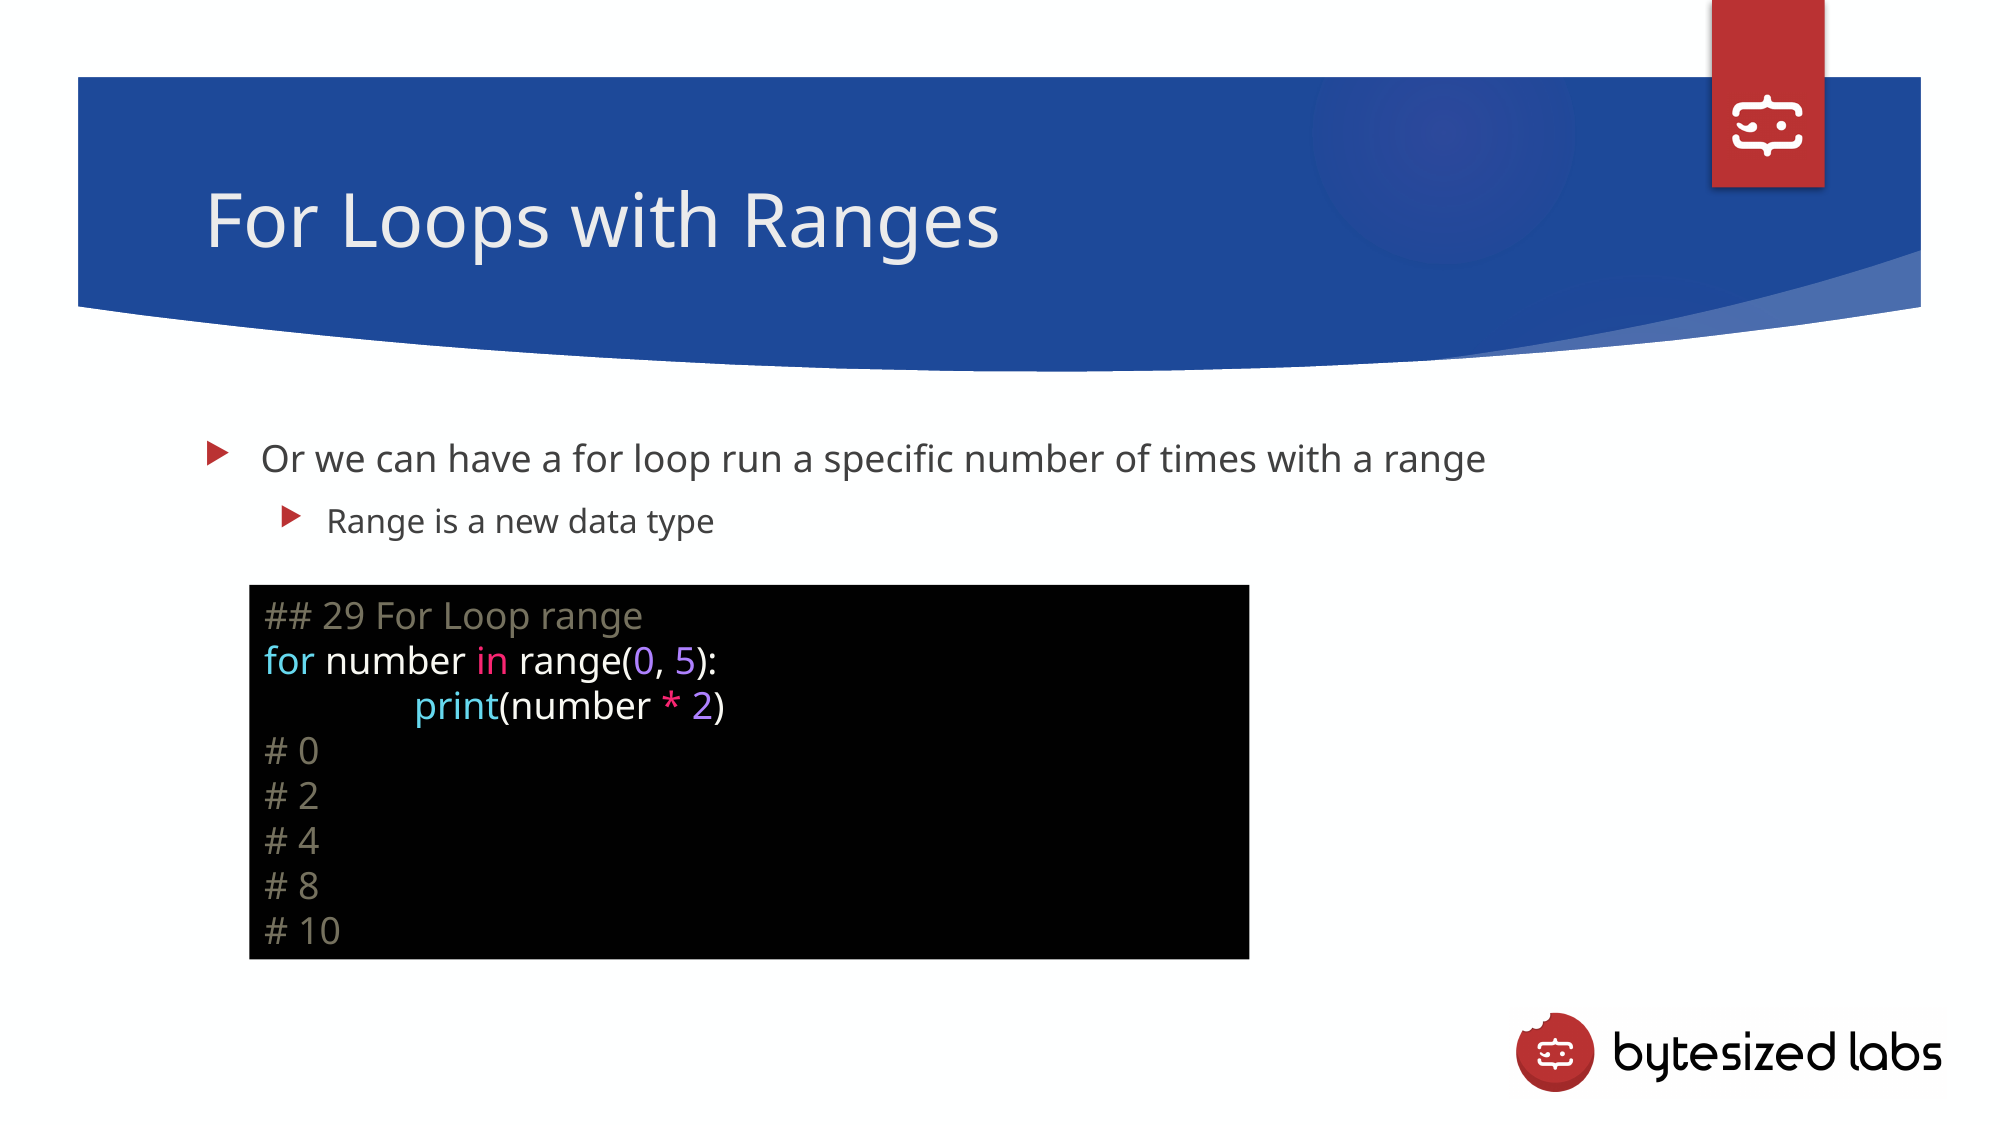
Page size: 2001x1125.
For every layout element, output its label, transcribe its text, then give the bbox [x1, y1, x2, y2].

picture [1509, 1007, 1947, 1099]
text_box ## 29 For Loop range for number in range(0, 5): print(number * 2) # 0 # 2 # 4 # 8 # 10 [249, 584, 1250, 960]
picture [1727, 92, 1807, 160]
list Or we can have a for loop run a specific number of times with a range Range is a new data type [189, 427, 1638, 988]
title For Loops with Ranges [189, 159, 1627, 276]
